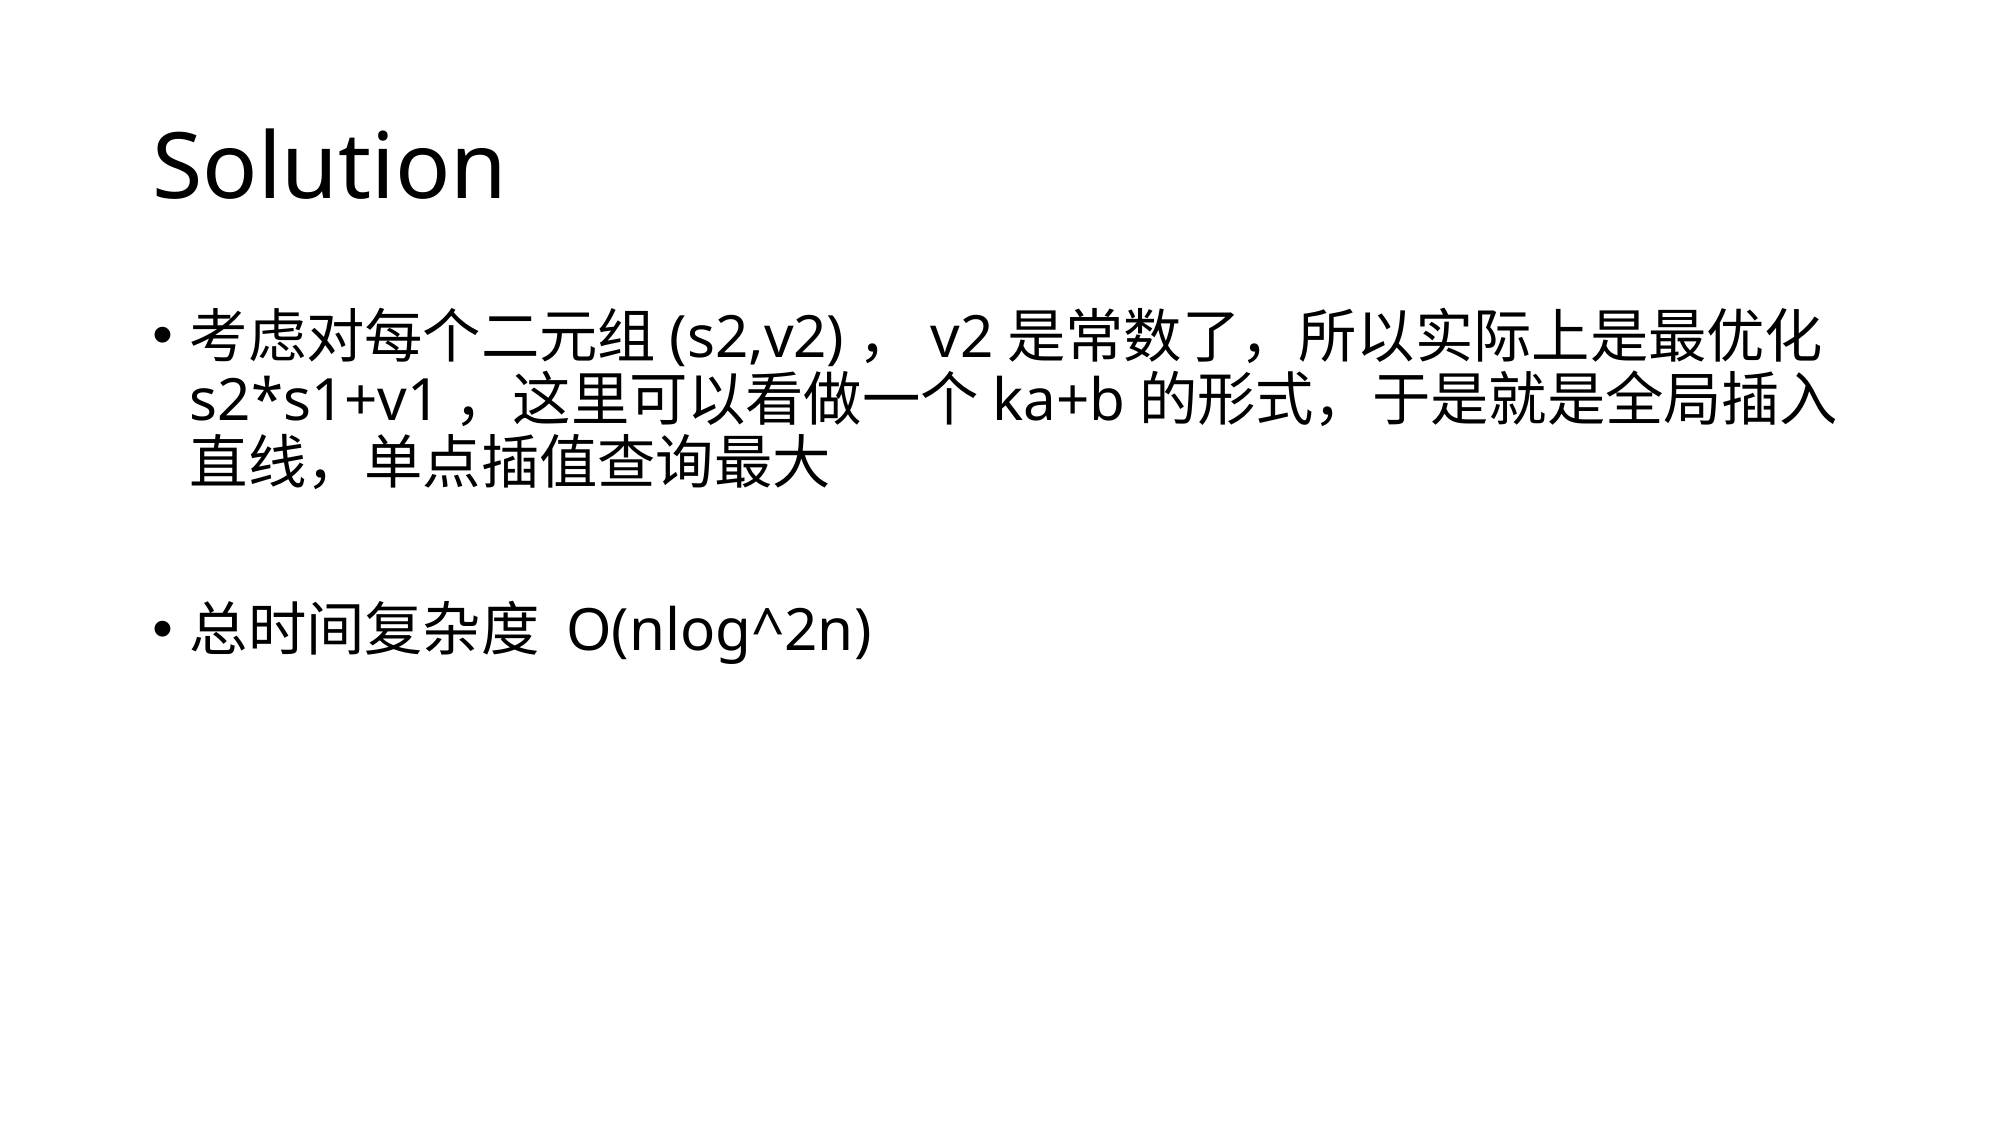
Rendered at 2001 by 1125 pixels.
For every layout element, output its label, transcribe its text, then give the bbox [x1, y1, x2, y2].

list 考虑对每个二元组(s2,v2)，v2是常数了，所以实际上是最优化s2*s1+v1，这里可以看做一个ka+b的形式，于是就是全局插入直线，单点插值查询最大 总时间复杂度 O(nlog^2n) [137, 299, 1863, 1014]
title Solution [137, 59, 1863, 278]
